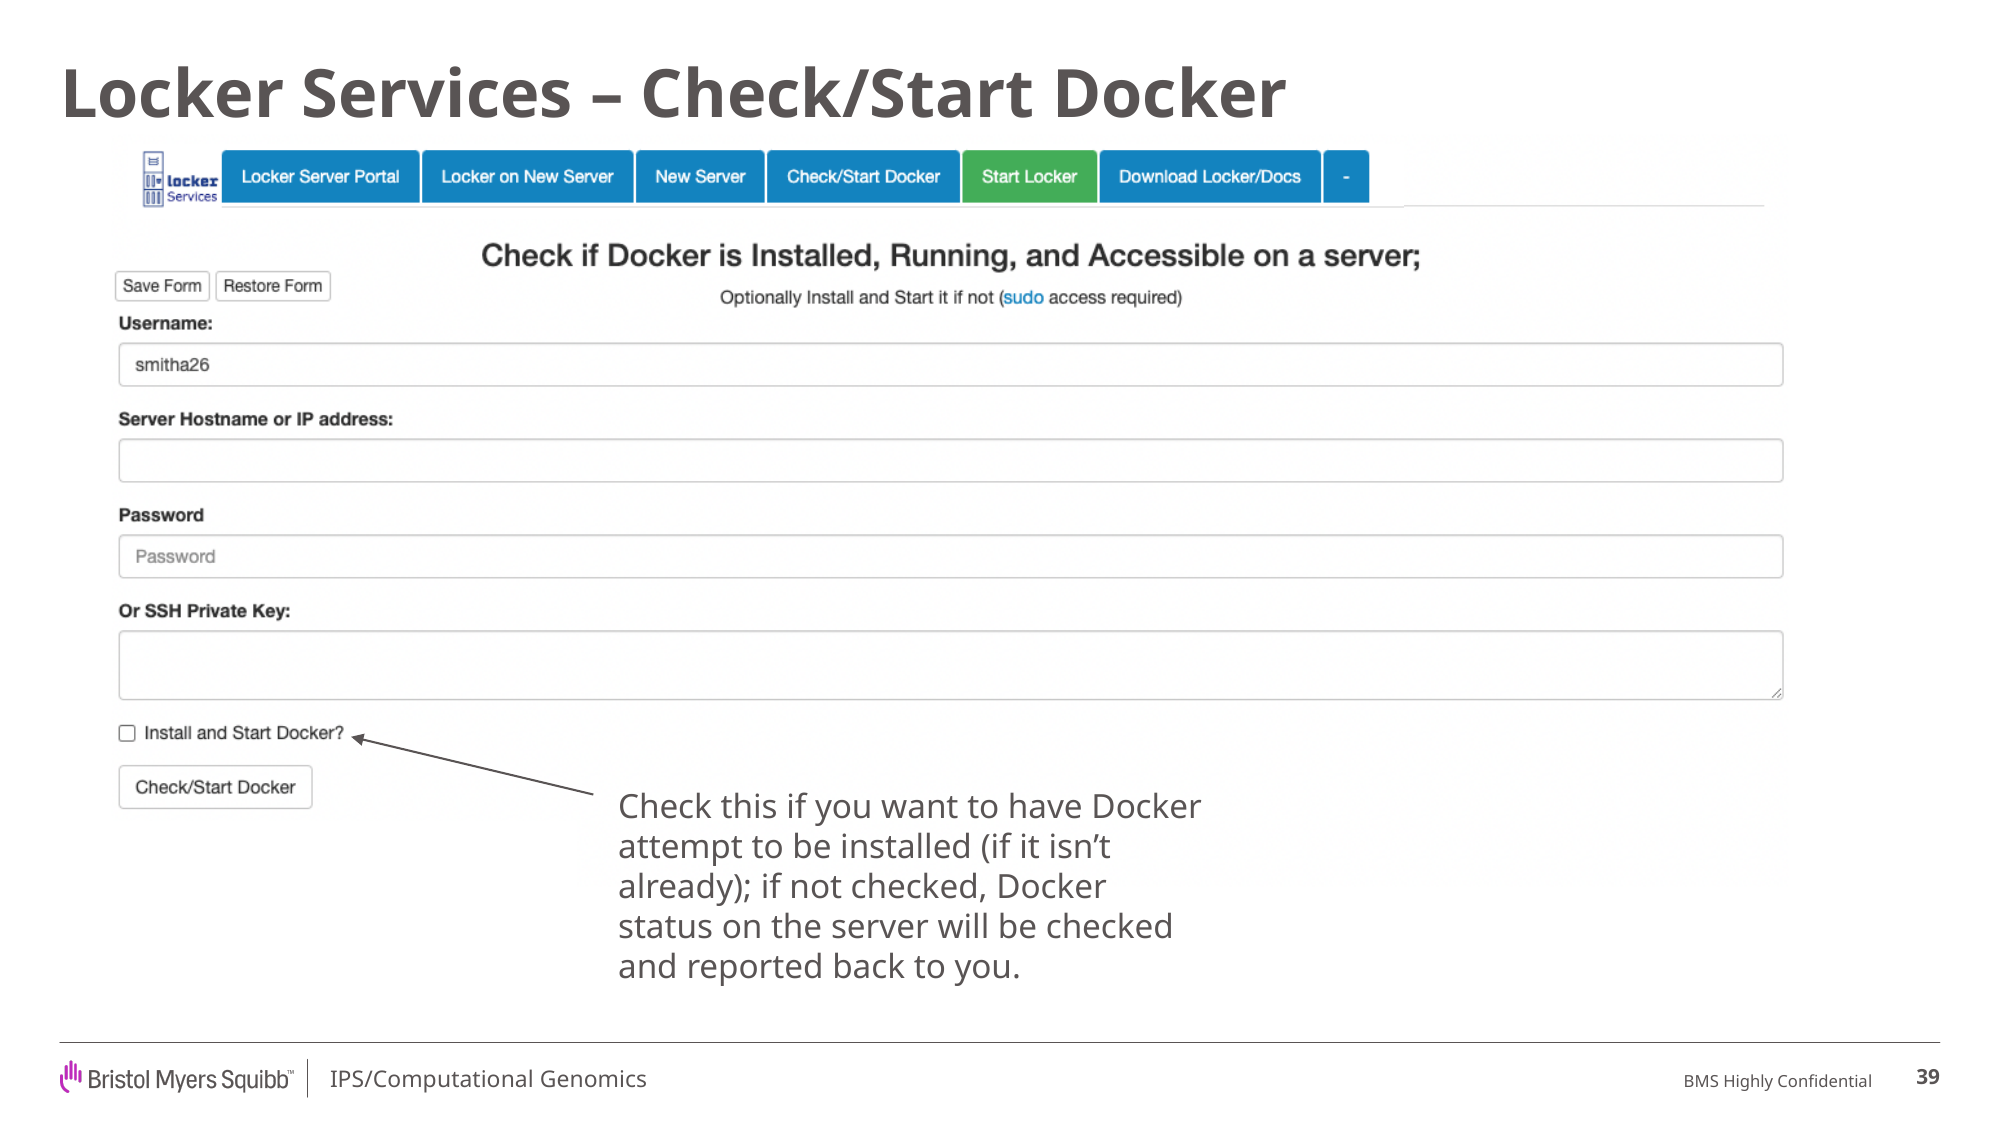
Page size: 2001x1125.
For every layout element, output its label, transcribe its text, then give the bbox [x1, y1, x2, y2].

picture [59, 134, 1790, 952]
slide_number 39 [1887, 1054, 1940, 1093]
title Locker Services – Check/Start Docker [60, 60, 1940, 210]
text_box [350, 736, 593, 795]
text_box Check this if you want to have Docker attempt to be installed (if it isn’t already); if not checked, Docker status on the server will be checked and reported back to you. [618, 887, 1207, 936]
